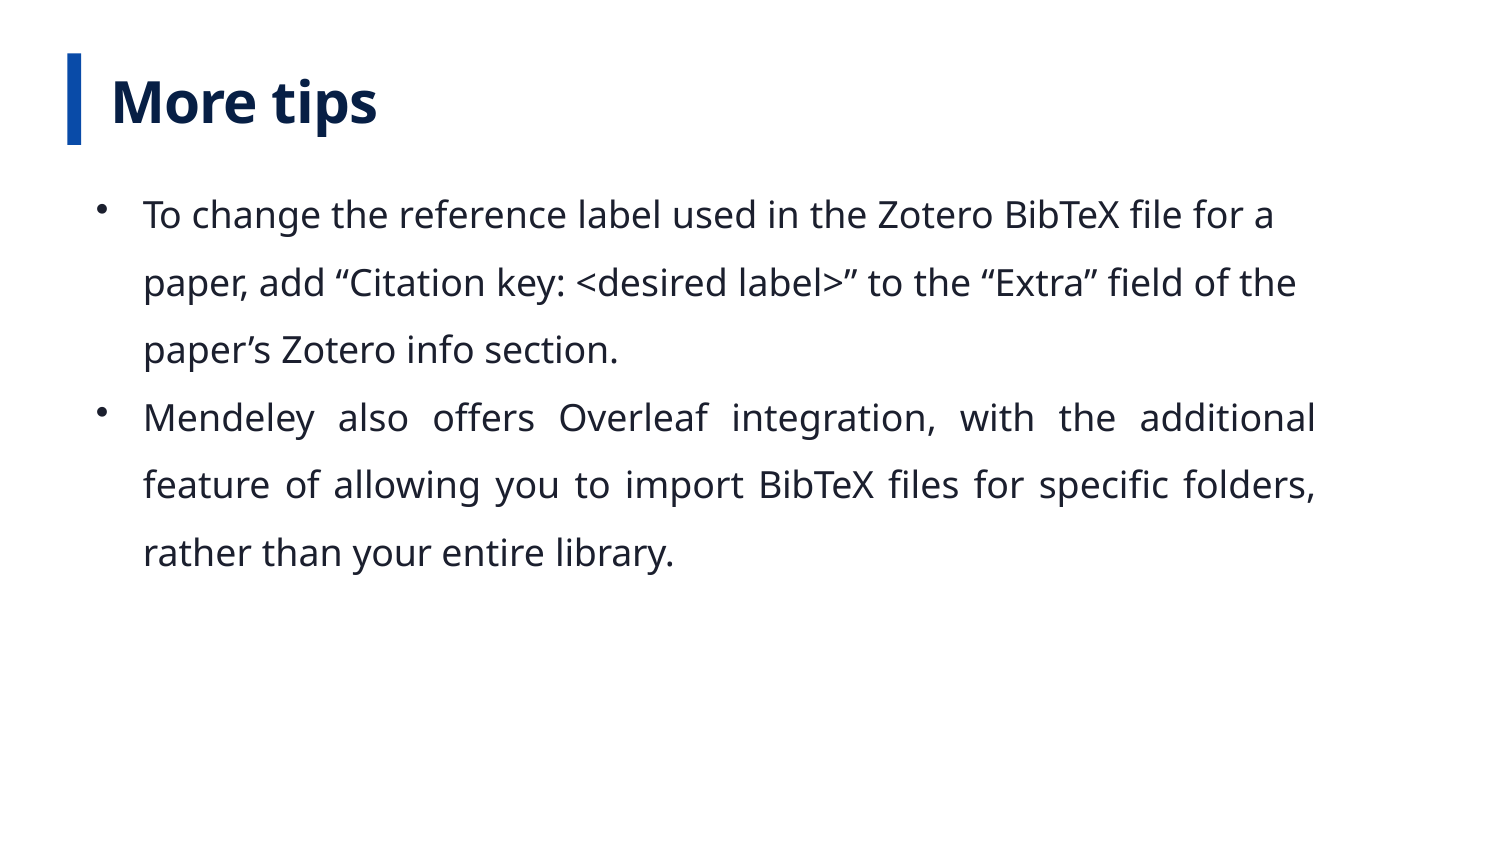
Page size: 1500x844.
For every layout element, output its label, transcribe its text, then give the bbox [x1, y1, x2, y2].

text_box To change the reference label used in the Zotero BibTeX file for a paper, add “Citation key: <desired label>” to the “Extra” field of the paper’s Zotero info section. Mendeley also offers Overleaf integration, with the additional feature of allowing you to import BibTeX files for specific folders, rather than your entire library. [93, 166, 1379, 574]
text_box [67, 53, 82, 145]
text_box More tips [107, 63, 1036, 136]
